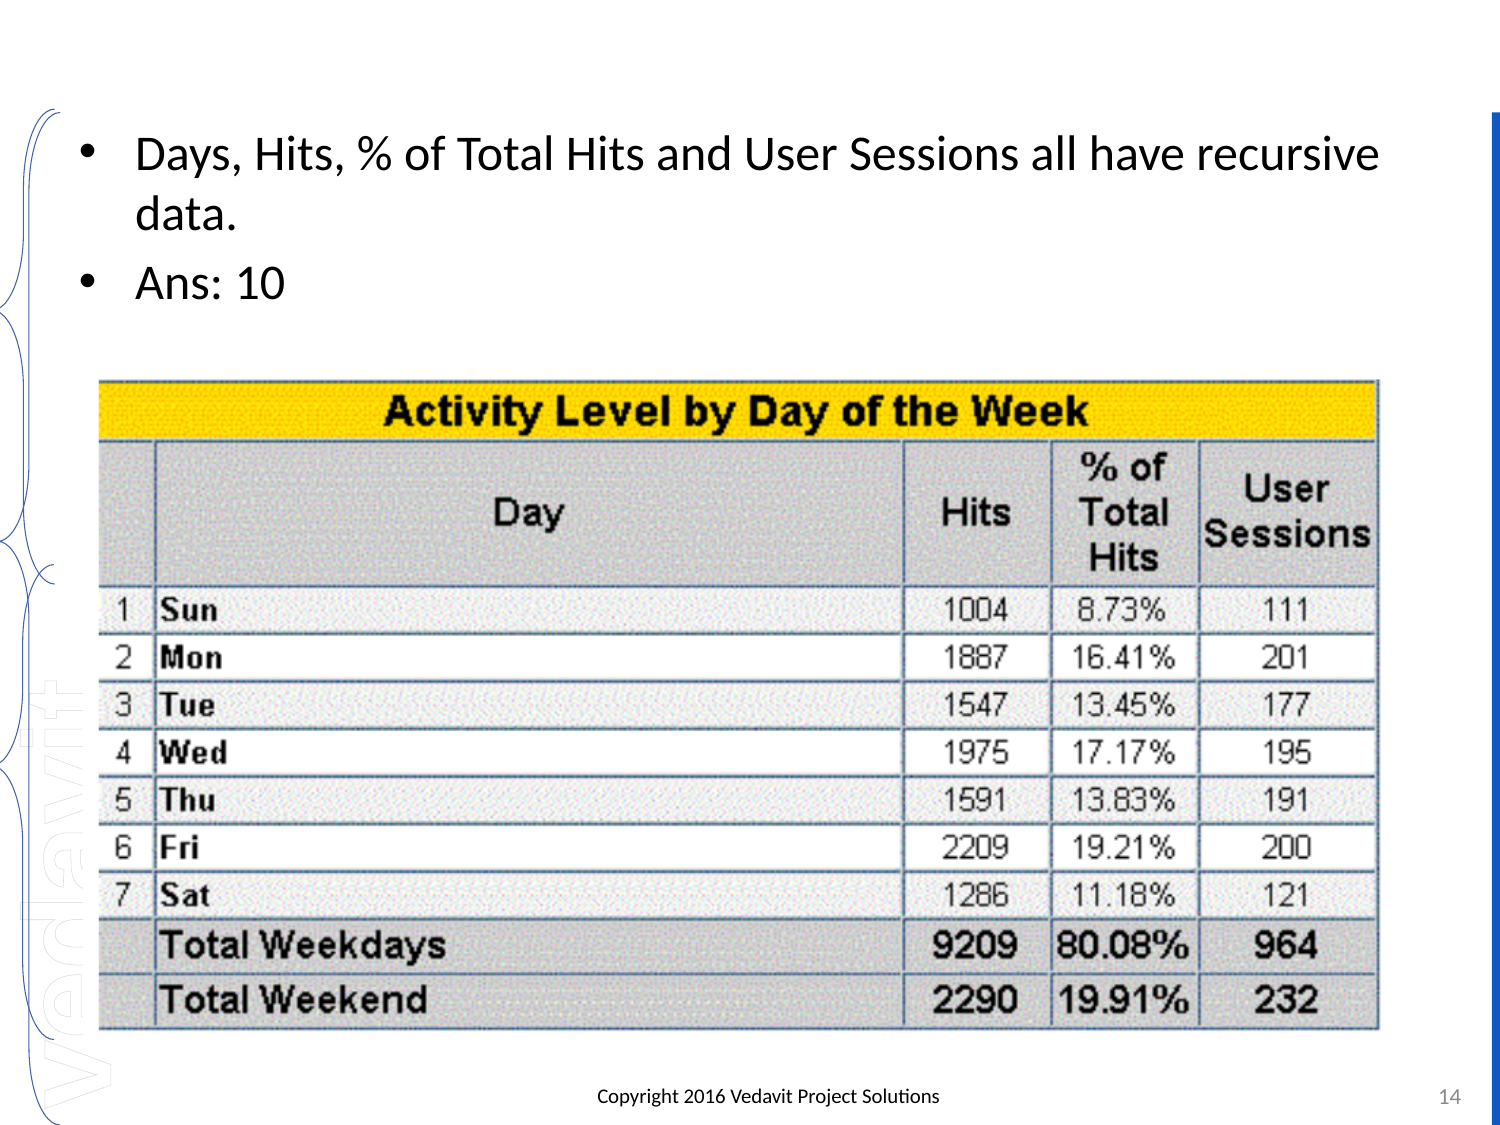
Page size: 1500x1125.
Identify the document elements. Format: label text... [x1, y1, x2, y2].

list Days, Hits, % of Total Hits and User Sessions all have recursive data. Ans: 10 [64, 112, 1414, 350]
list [83, 368, 1391, 1040]
slide_number 14 [1400, 1065, 1500, 1125]
